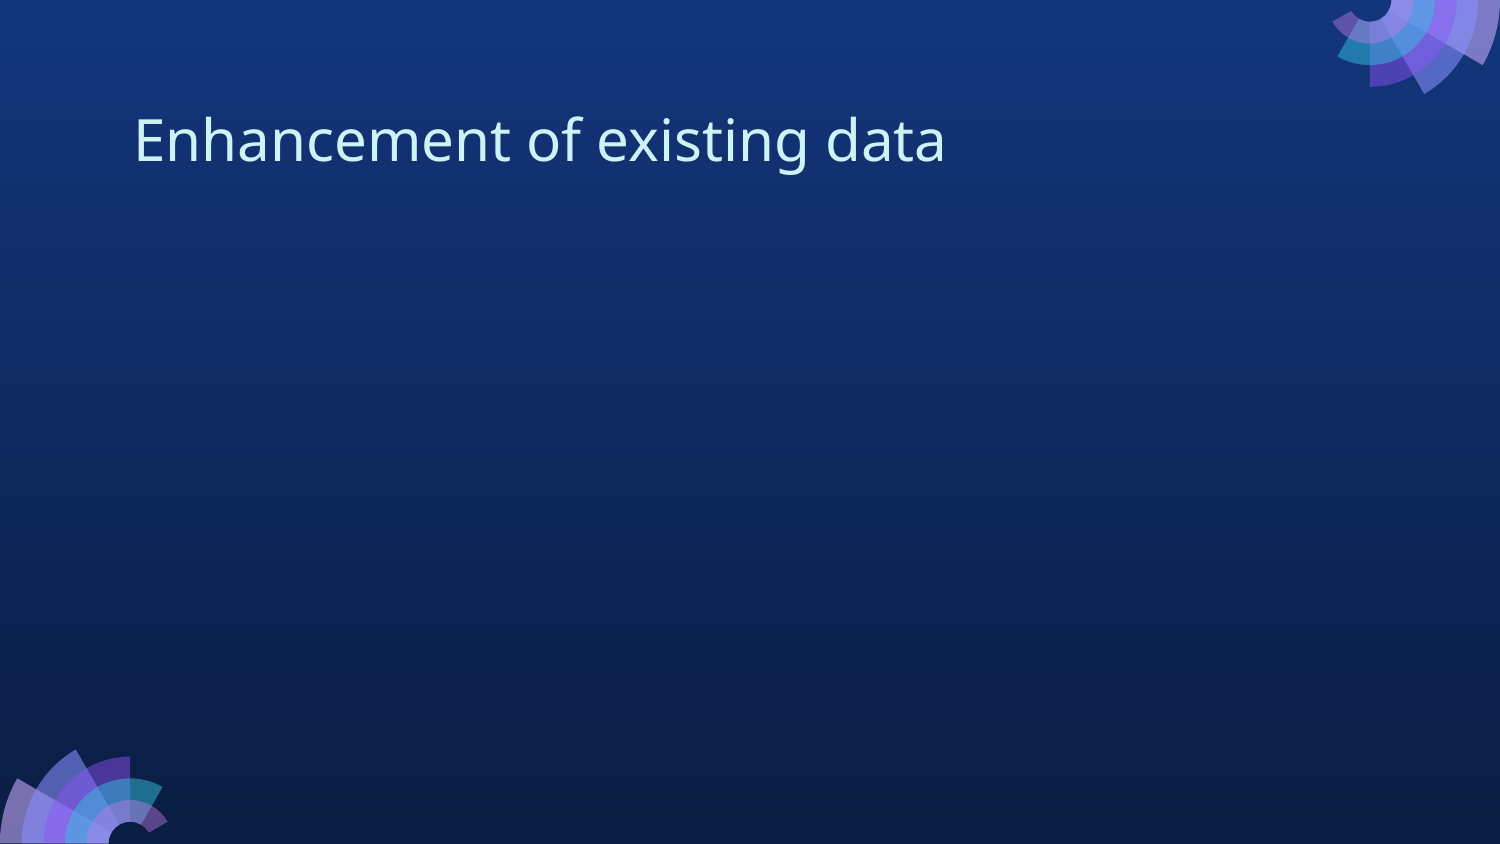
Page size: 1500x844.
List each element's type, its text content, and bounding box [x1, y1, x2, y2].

title Enhancement of existing data [118, 88, 1382, 183]
